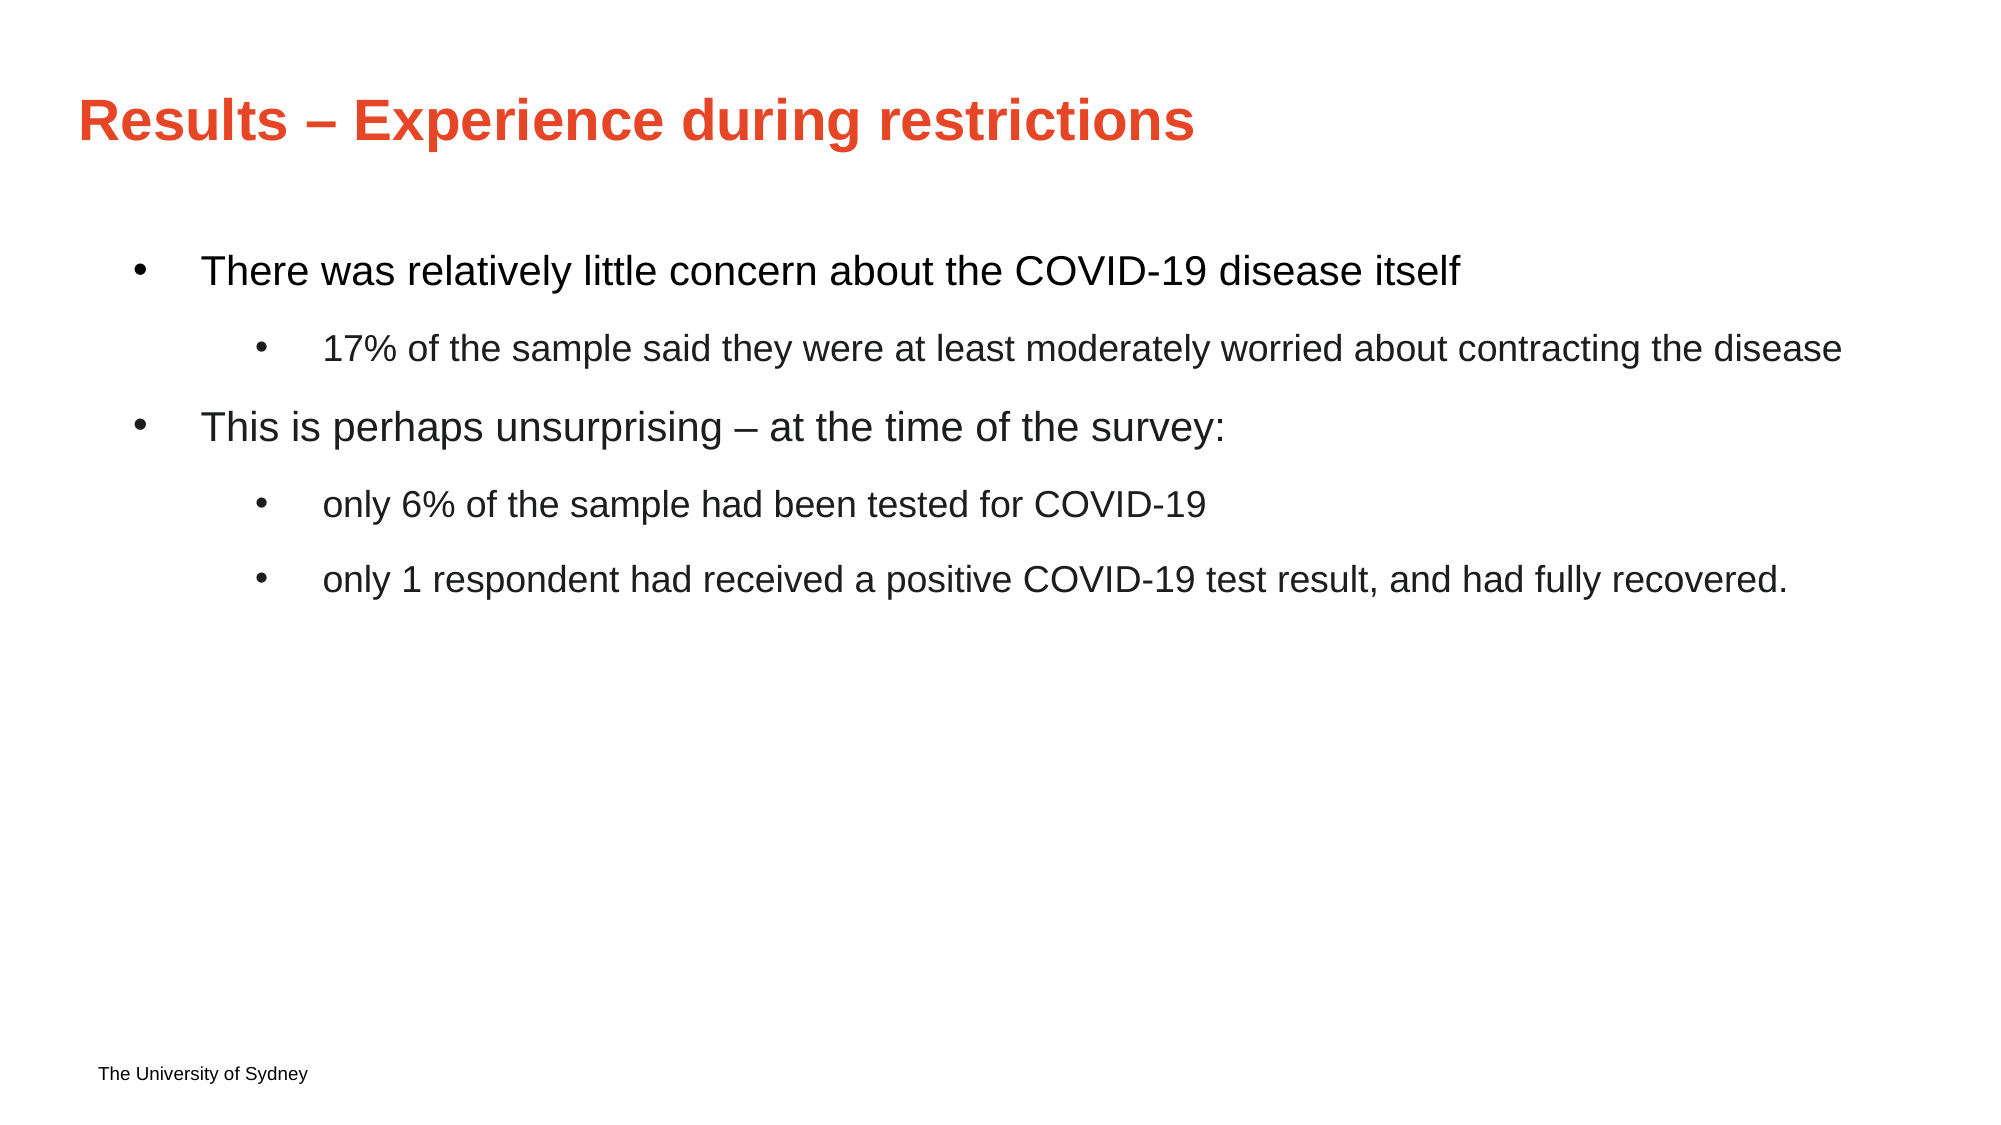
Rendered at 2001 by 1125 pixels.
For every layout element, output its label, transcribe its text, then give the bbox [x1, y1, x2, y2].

list There was relatively little concern about the COVID-19 disease itself 17% of the sample said they were at least moderately worried about contracting the disease This is perhaps unsurprising – at the time of the survey: only 6% of the sample had been tested for COVID-19 only 1 respondent had received a positive COVID-19 test result, and had fully recovered. [118, 236, 2000, 1040]
title Results – Experience during restrictions [78, 82, 1922, 189]
